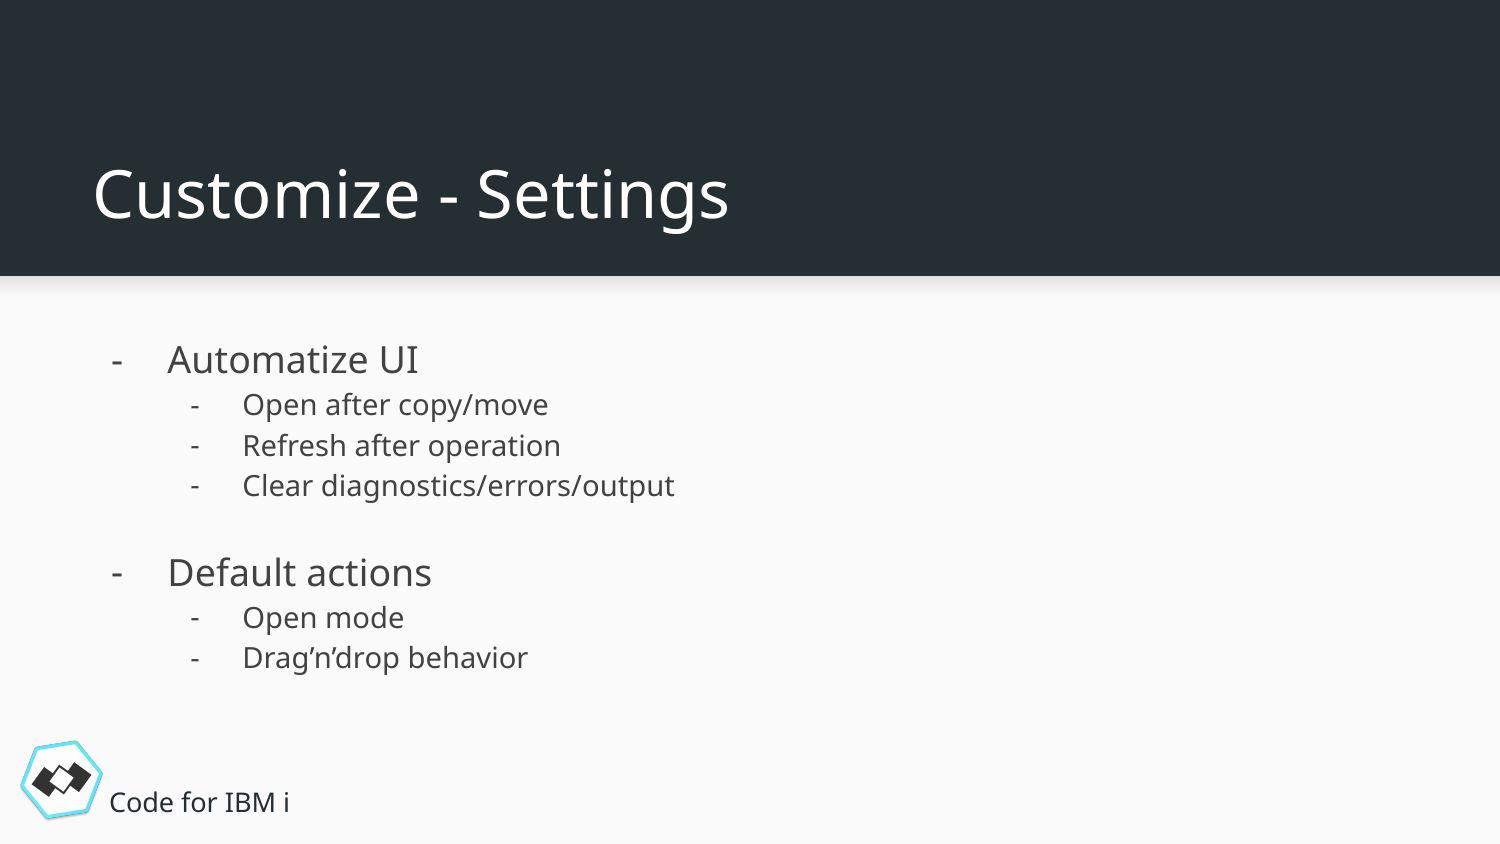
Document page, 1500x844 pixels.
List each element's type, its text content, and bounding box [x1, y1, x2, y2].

list Automatize UI Open after copy/move Refresh after operation Clear diagnostics/errors/output Default actions Open mode Drag’n’drop behavior [77, 314, 1427, 760]
picture [16, 734, 107, 825]
title Customize - Settings [77, 121, 1427, 248]
